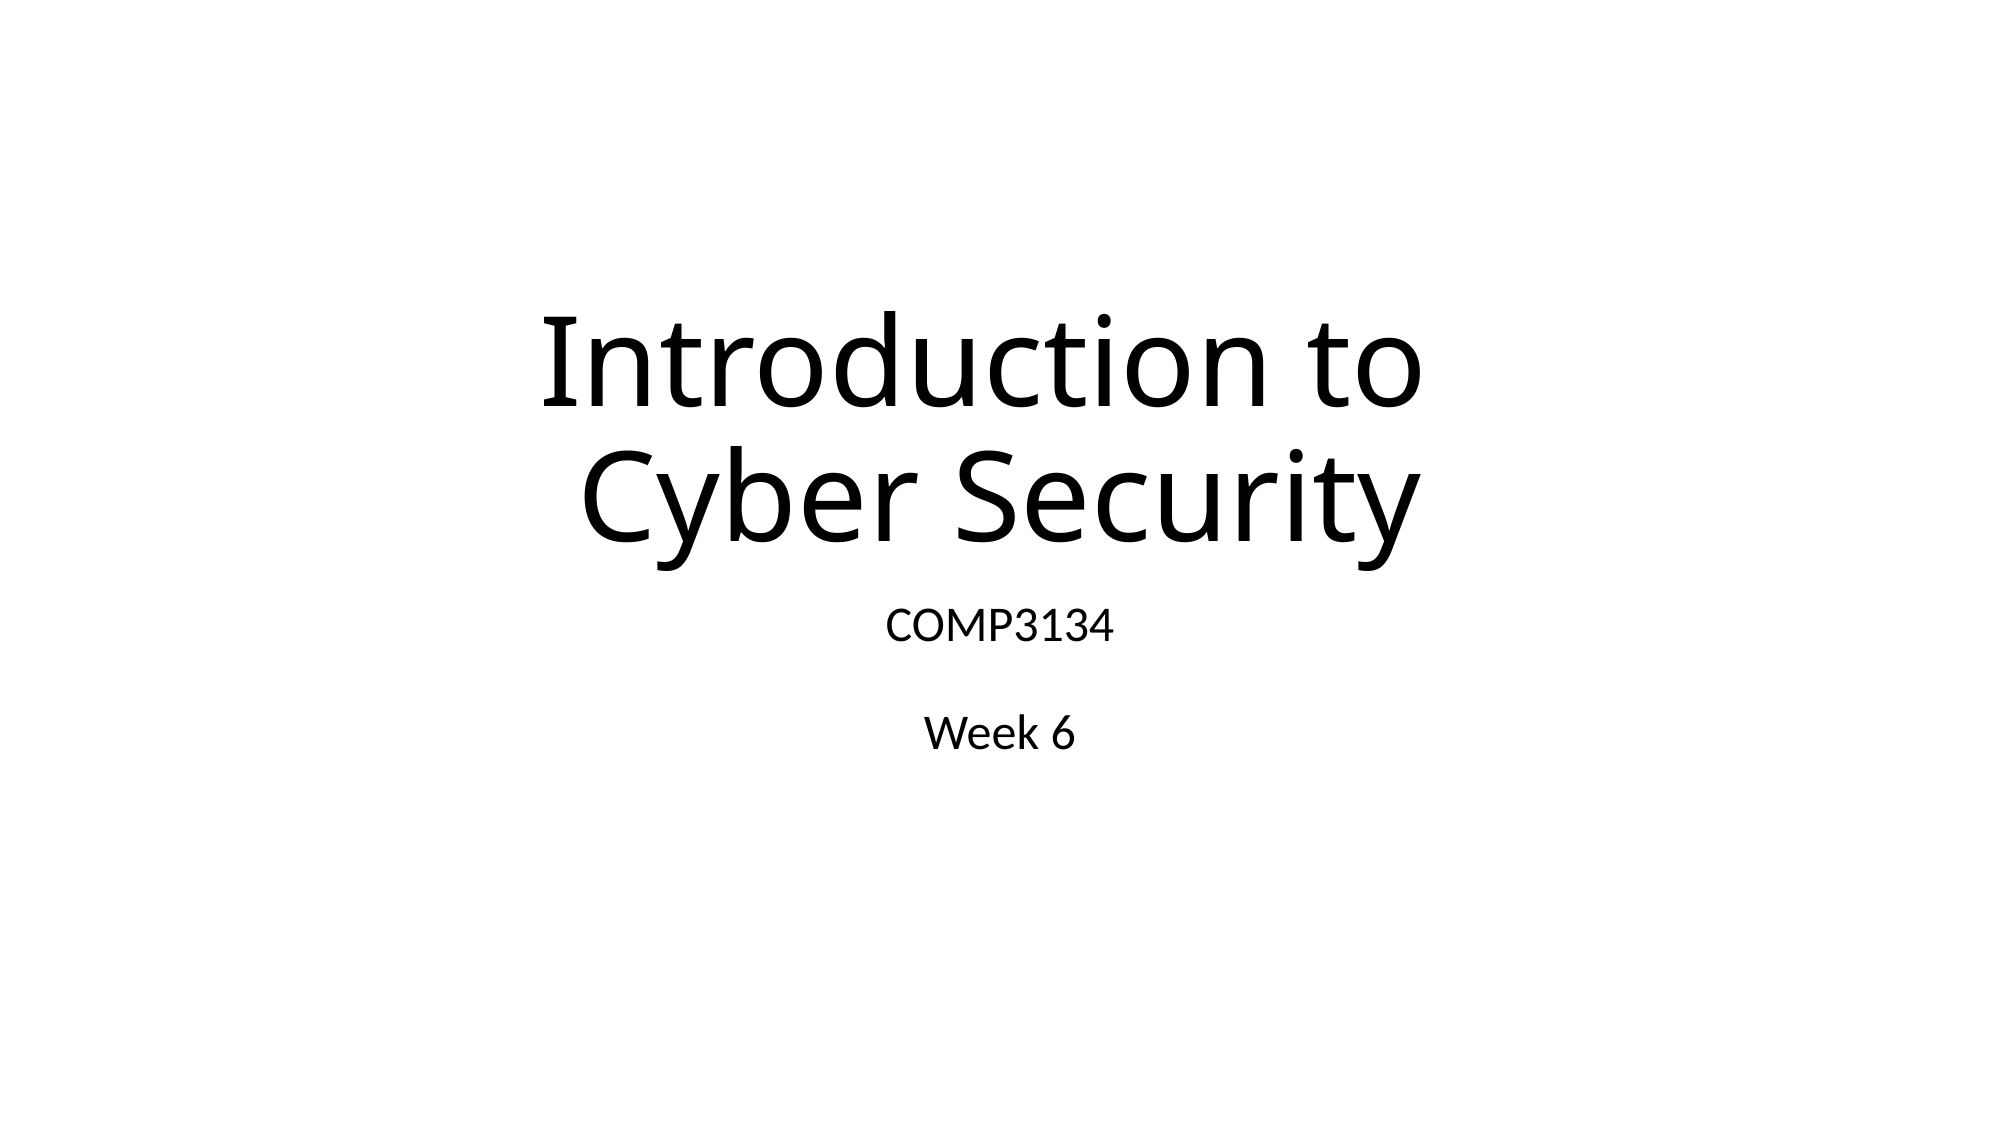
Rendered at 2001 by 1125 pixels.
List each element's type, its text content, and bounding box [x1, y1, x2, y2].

subtitle COMP3134 Week 6 [249, 590, 1750, 863]
title Introduction to Cyber Security [249, 184, 1750, 576]
